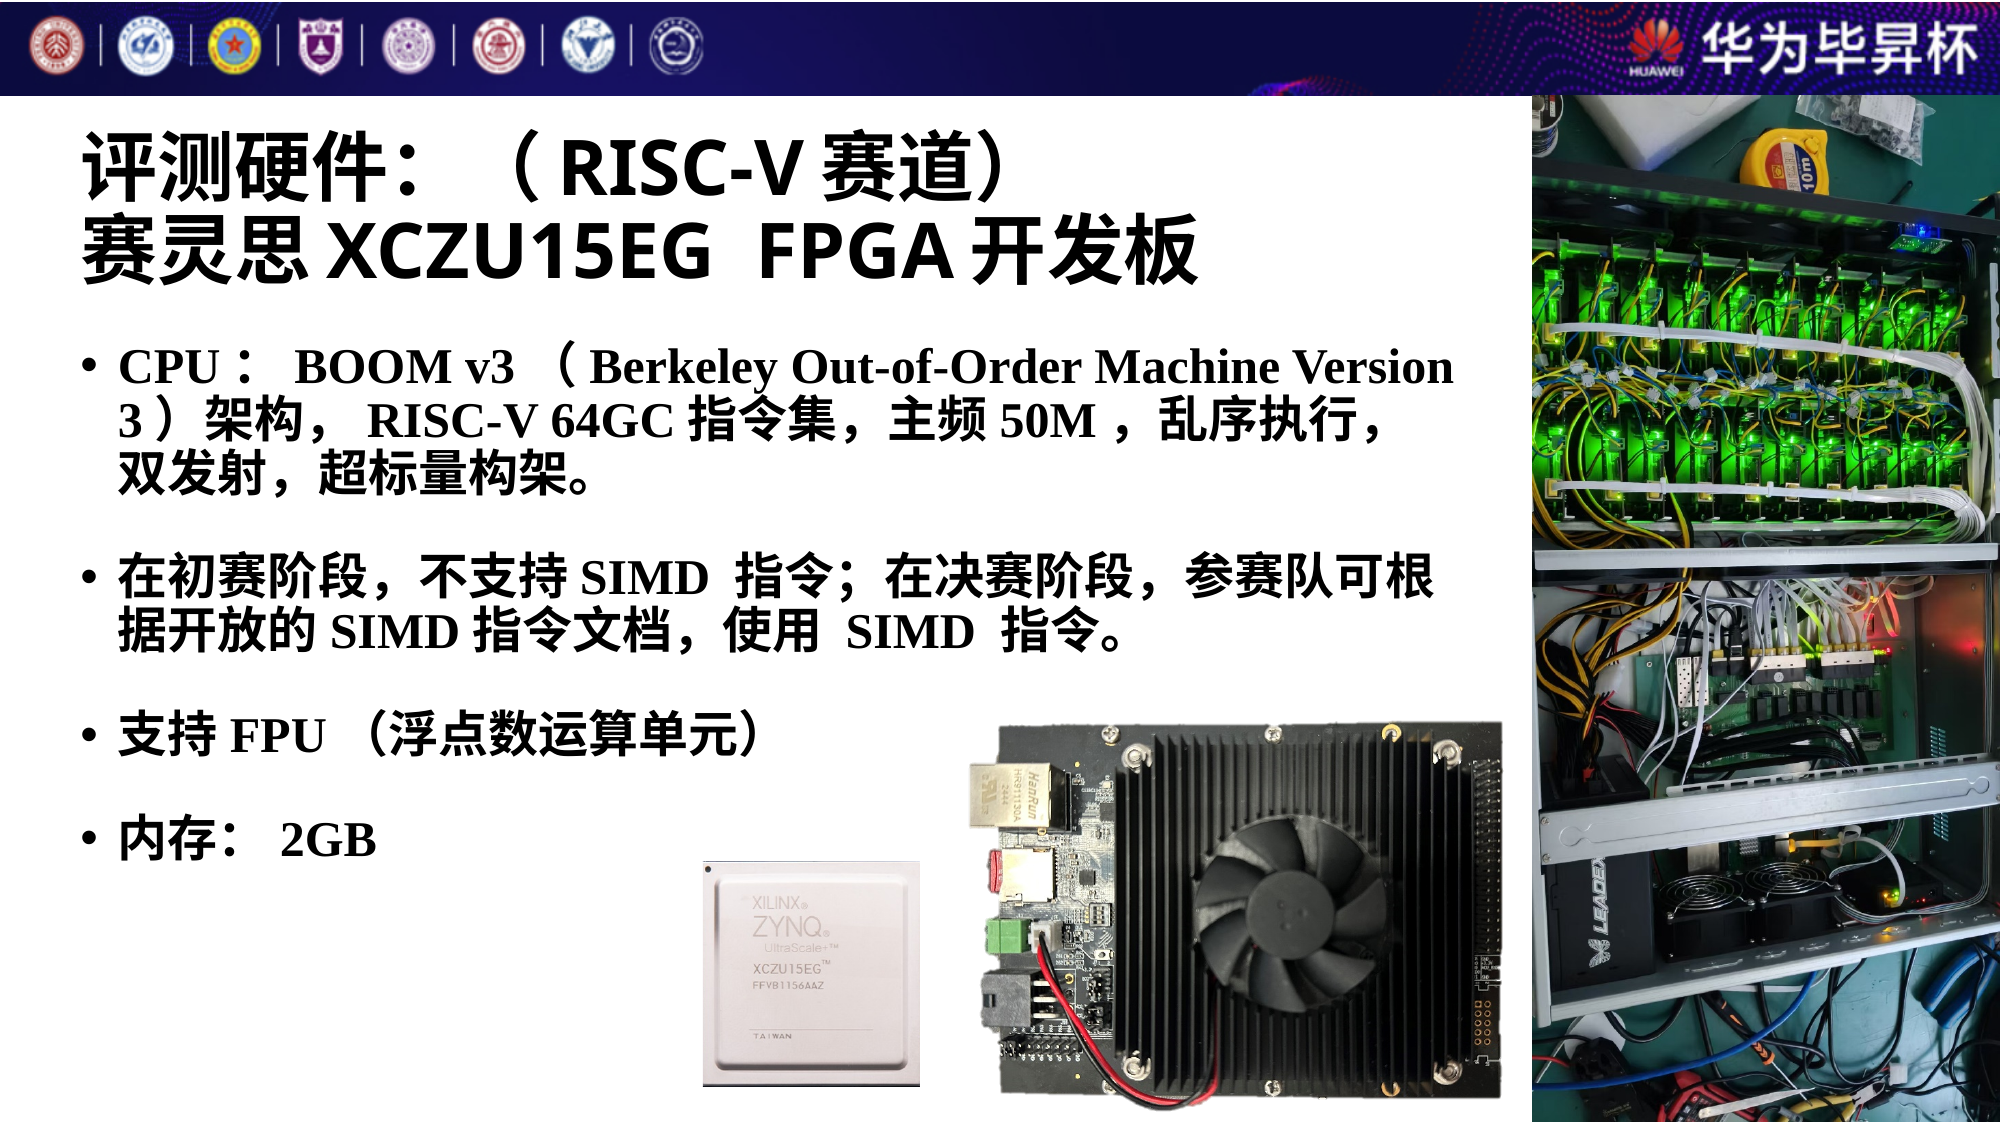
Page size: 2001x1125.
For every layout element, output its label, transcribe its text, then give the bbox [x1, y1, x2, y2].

list CPU：BOOM v3（Berkeley Out-of-Order Machine Version 3）架构，RISC-V 64GC指令集，主频50M，乱序执行，双发射，超标量构架。 在初赛阶段，不支持SIMD 指令；在决赛阶段，参赛队可根据开放的SIMD指令文档，使用 SIMD 指令。 支持FPU（浮点数运算单元） 内存：2GB [65, 332, 1473, 1102]
picture [0, 2, 2000, 1125]
title 评测硬件：（RISC-V赛道） 赛灵思XCZU15EG FPGA开发板 [65, 121, 1532, 304]
